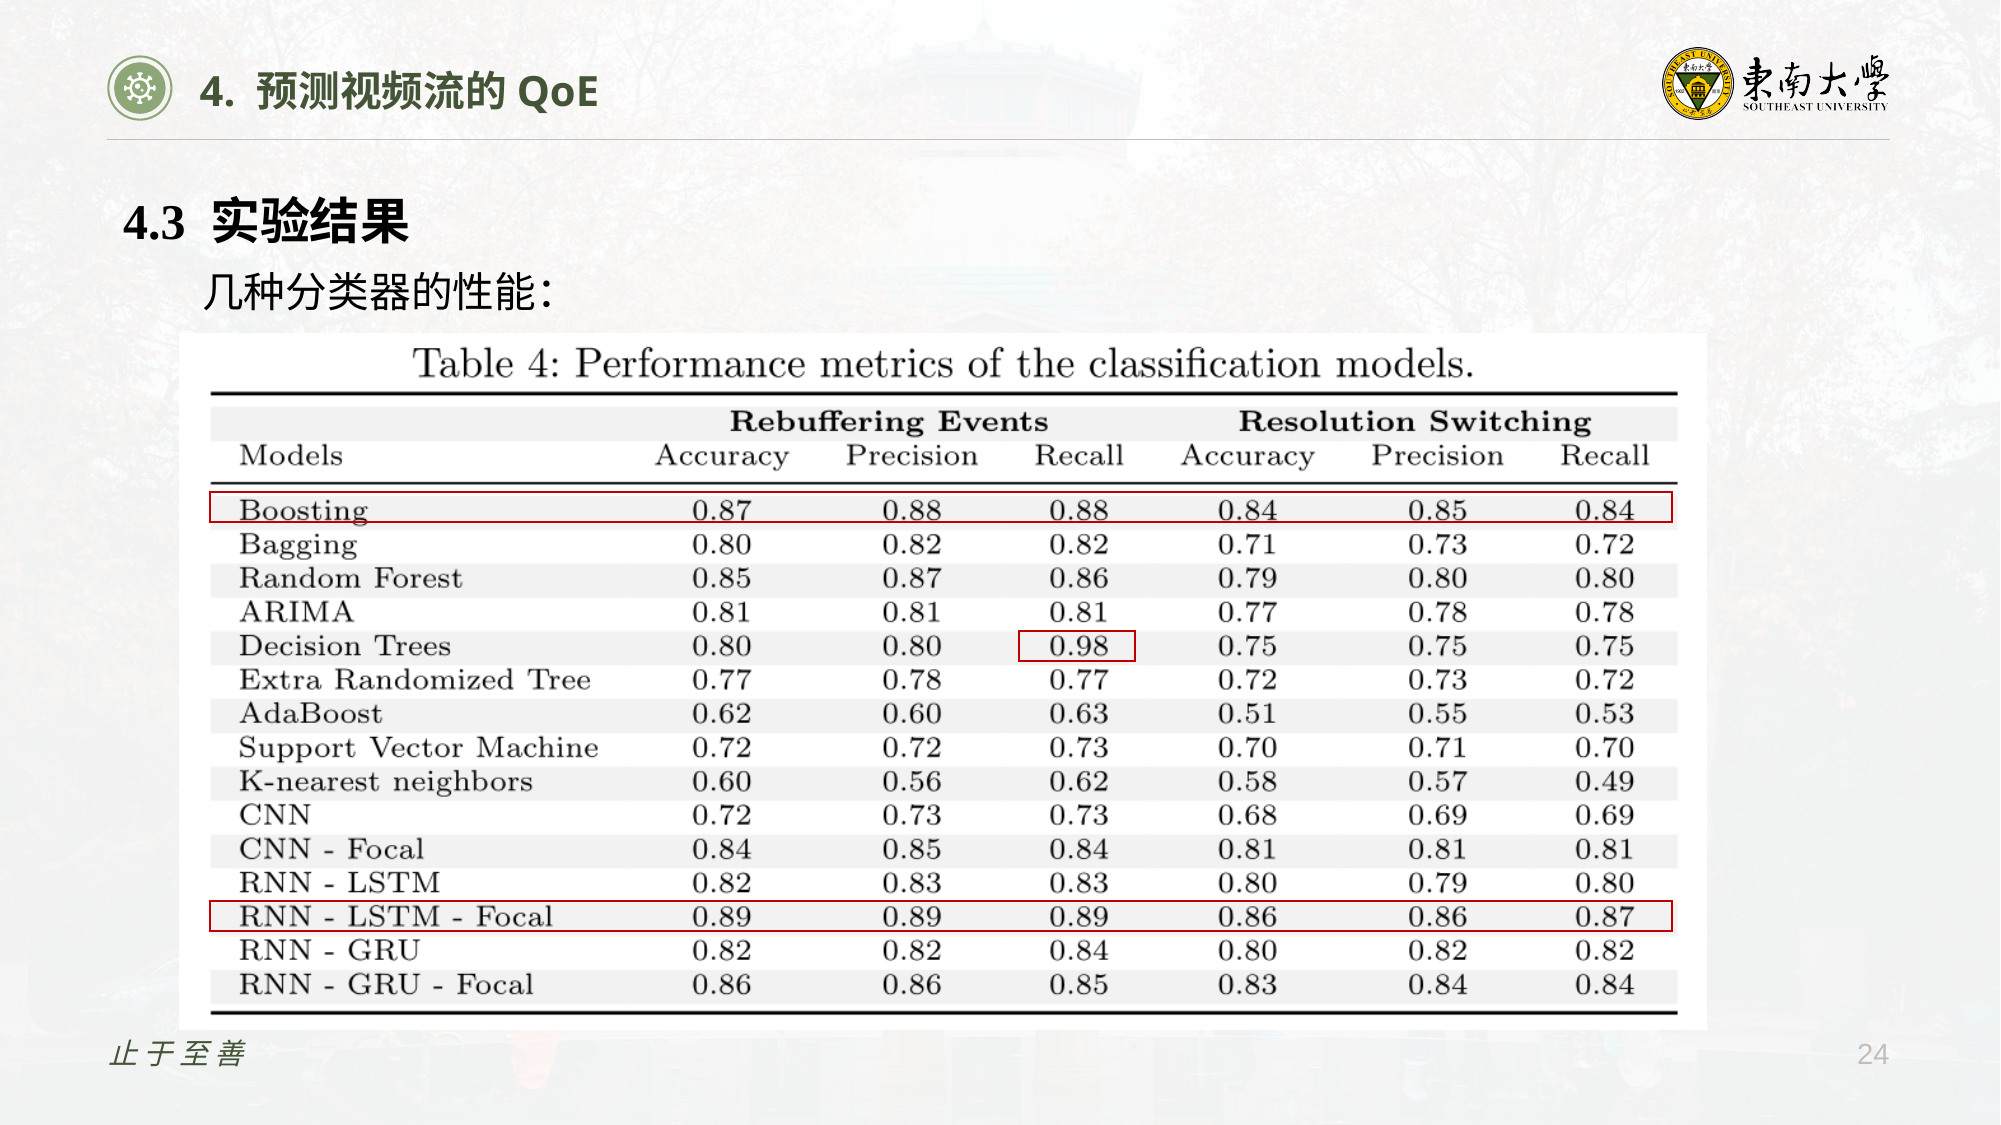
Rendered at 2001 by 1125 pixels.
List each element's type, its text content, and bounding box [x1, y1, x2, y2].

slide_number 24 [1439, 1022, 1890, 1083]
picture [179, 333, 1707, 1030]
text_box 4.3 实验结果 [108, 182, 1313, 257]
text_box 几种分类器的性能： [187, 258, 813, 323]
slide_number 止于至善 [108, 1022, 657, 1083]
list 4. 预测视频流的QoE [199, 56, 1663, 123]
picture [1662, 47, 1889, 120]
